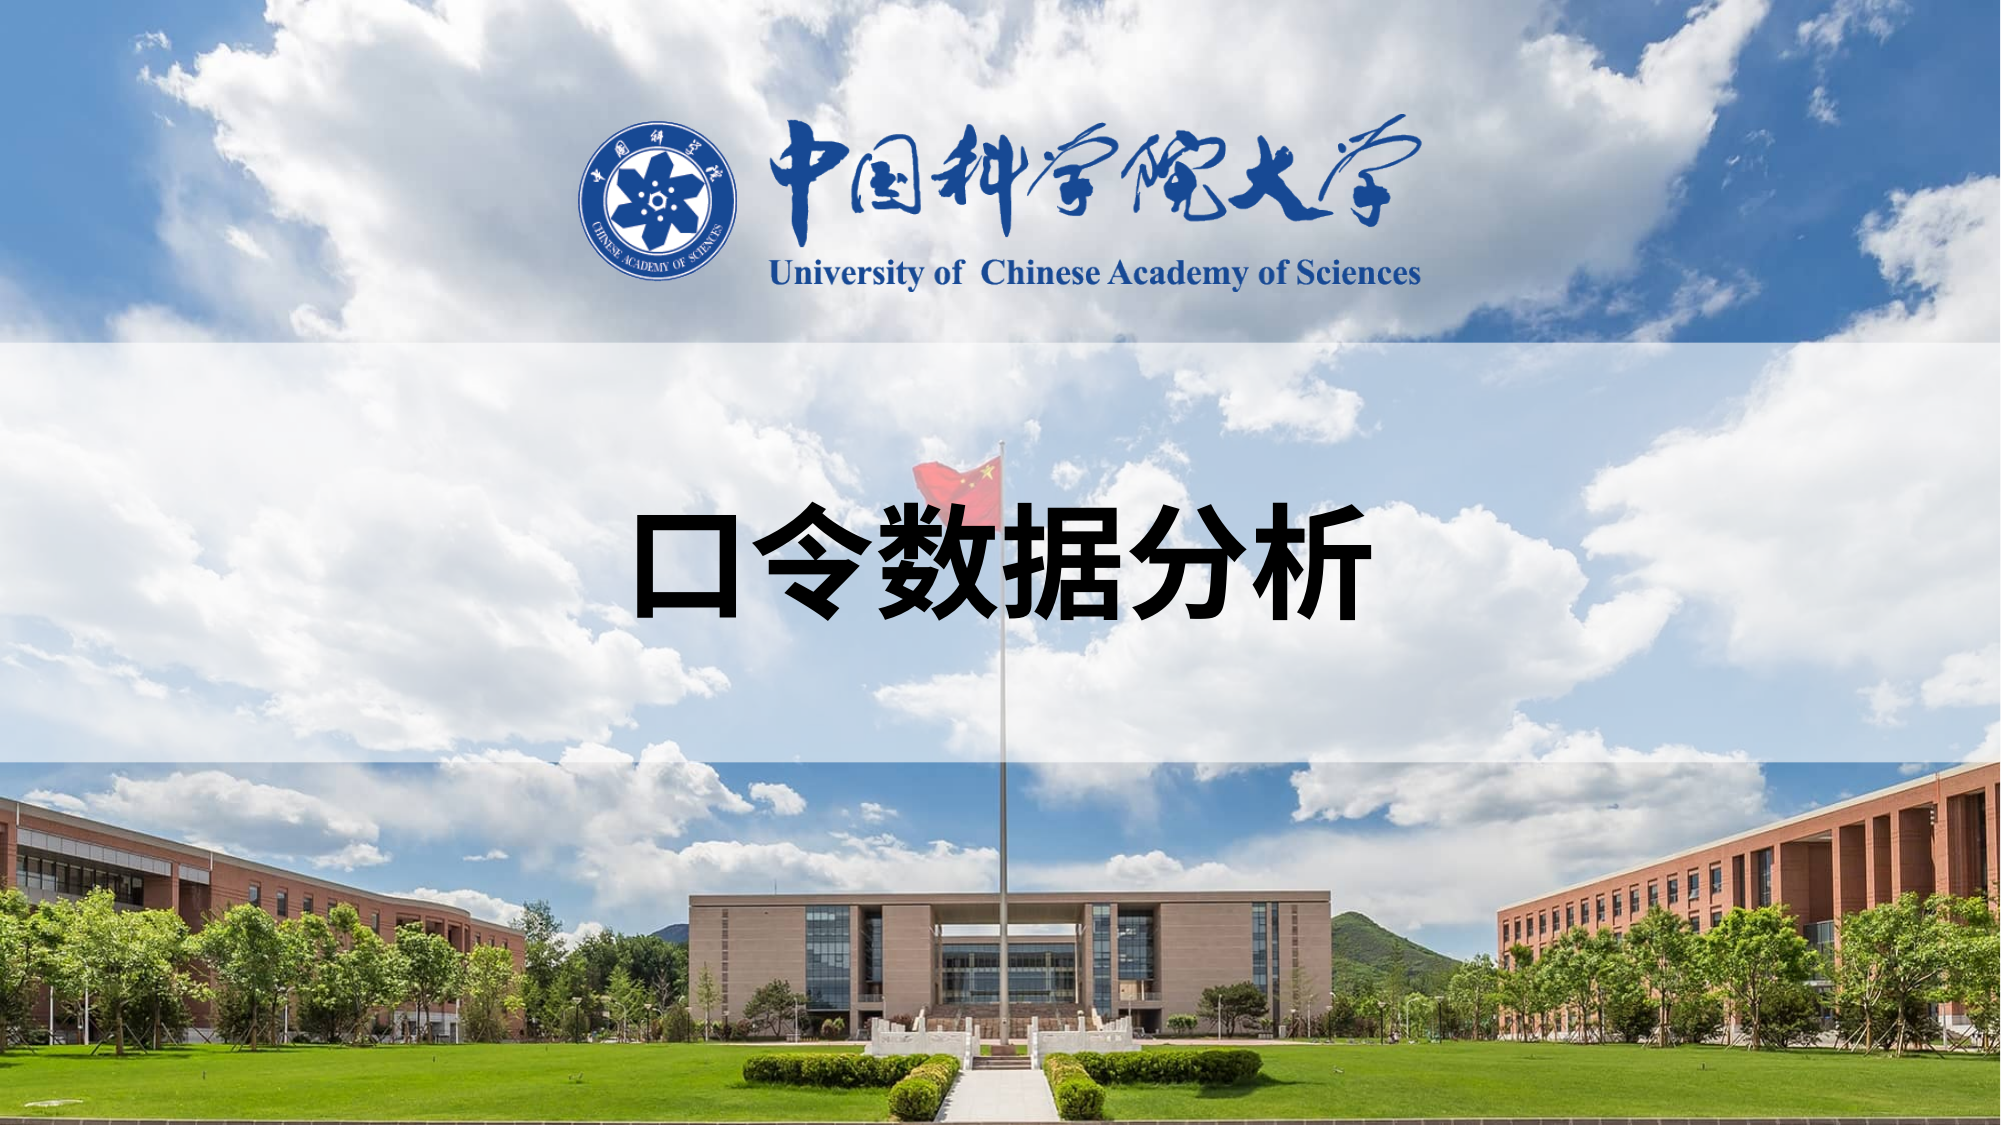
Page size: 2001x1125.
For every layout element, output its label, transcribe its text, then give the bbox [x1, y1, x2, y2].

picture [0, 0, 2001, 1125]
text_box [0, 341, 2000, 763]
title 口令数据分析 [249, 317, 1750, 644]
